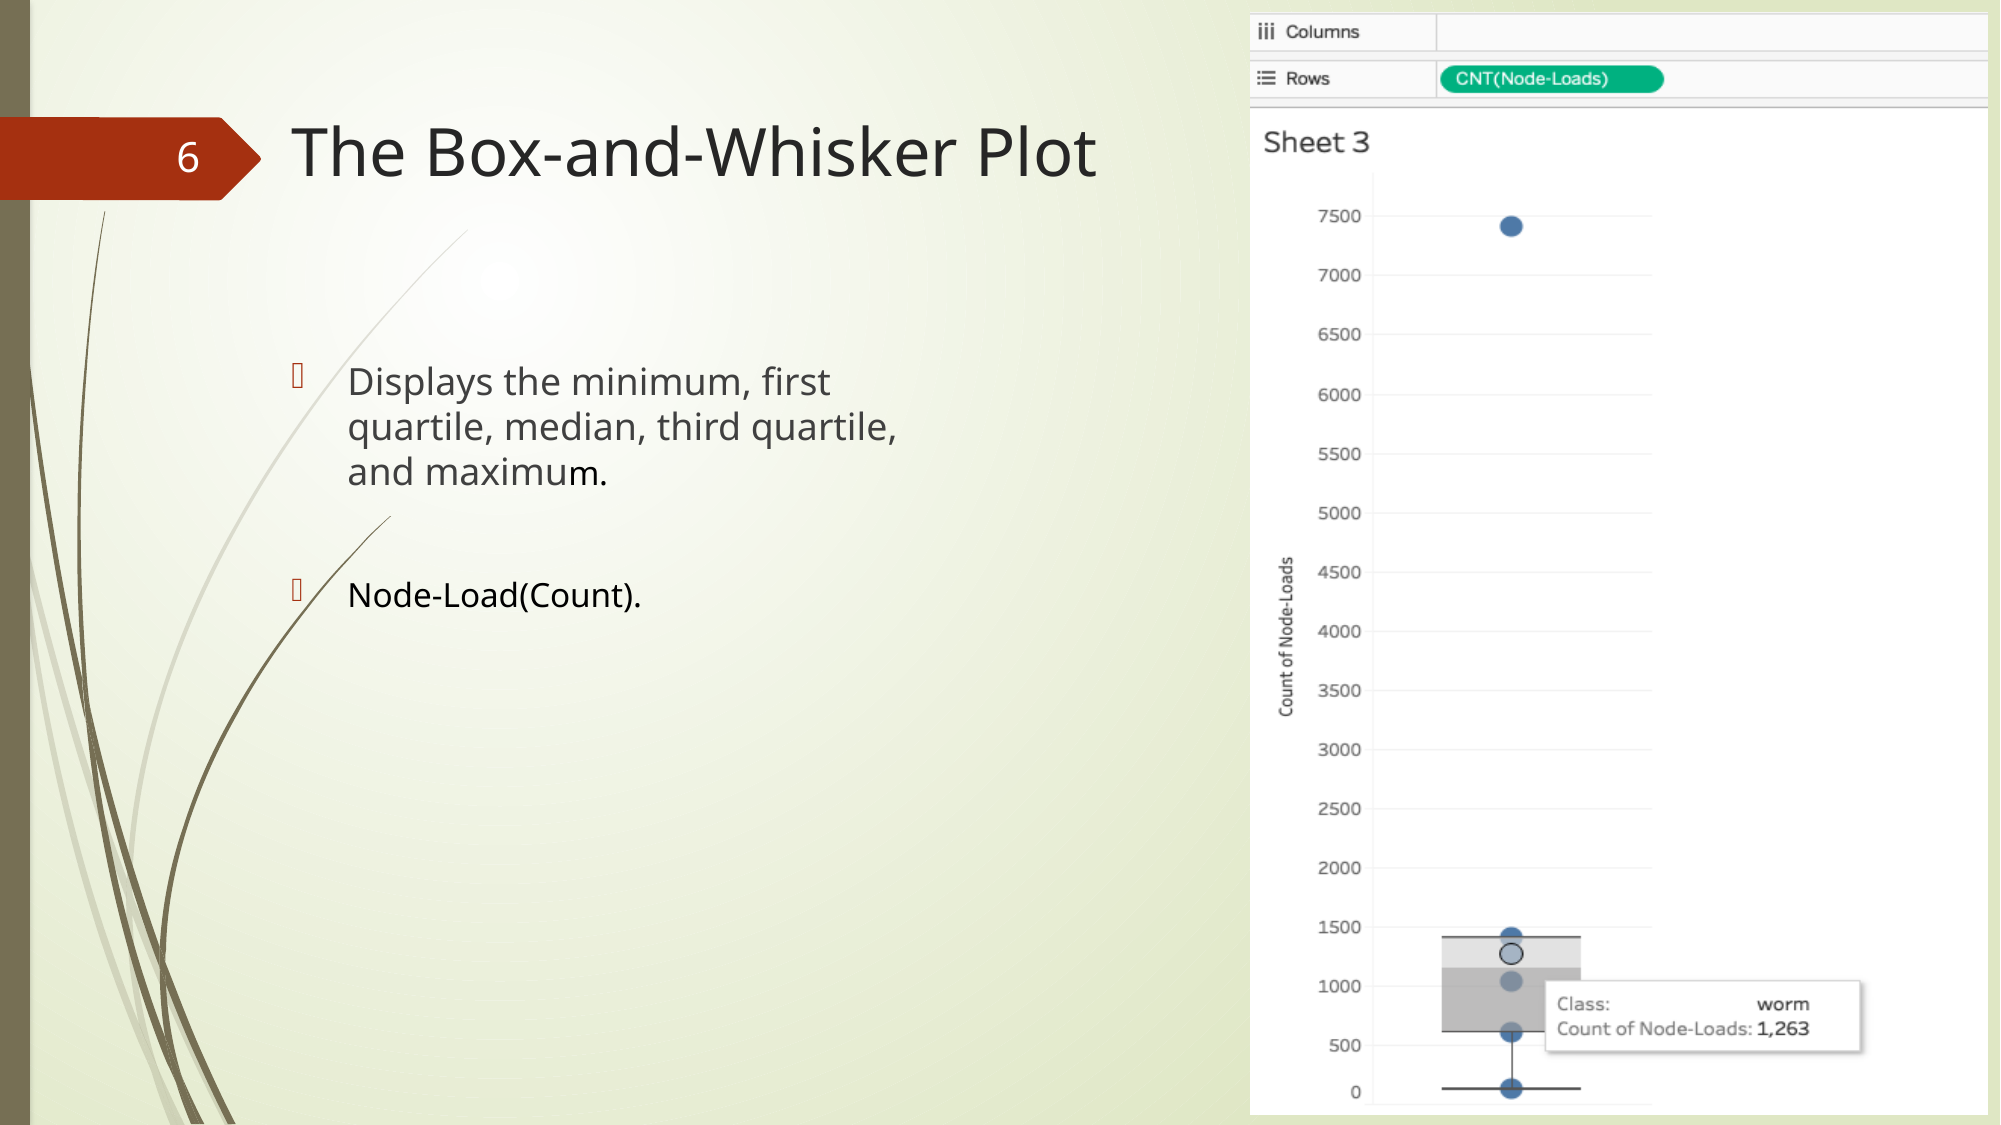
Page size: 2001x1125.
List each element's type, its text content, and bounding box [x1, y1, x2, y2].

title The Box-and-Whisker Plot [276, 102, 1144, 313]
picture [1250, 12, 1988, 1115]
list Displays the minimum, first quartile, median, third quartile, and maximum. Node-Load(Count). [276, 350, 956, 970]
slide_number 6 [87, 129, 216, 190]
